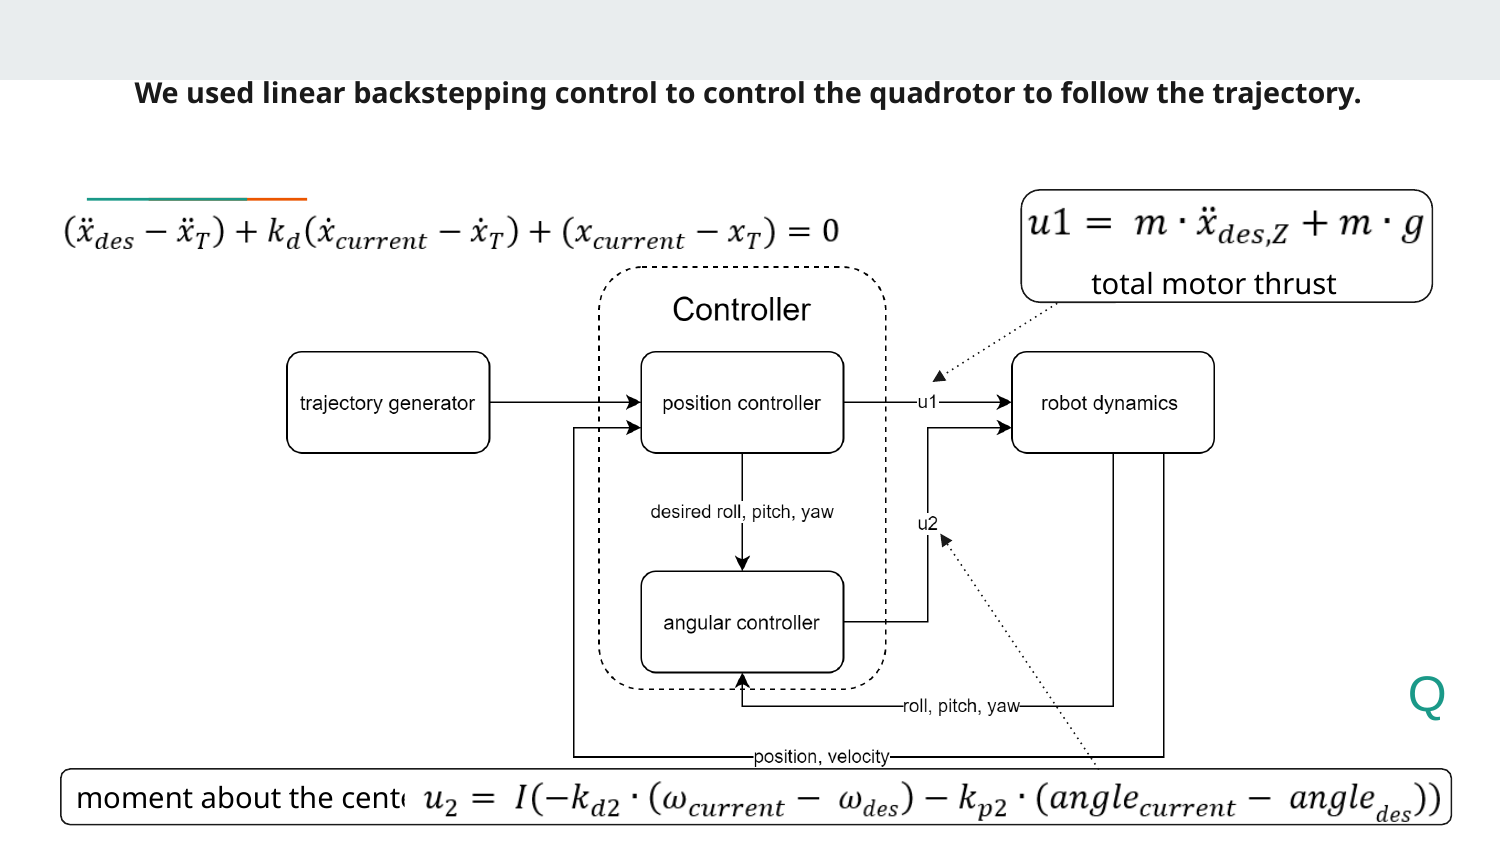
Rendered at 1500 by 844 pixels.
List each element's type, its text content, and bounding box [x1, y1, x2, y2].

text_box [940, 533, 1100, 770]
picture [404, 773, 1463, 844]
text_box [60, 768, 399, 825]
title We used linear backstepping control to control the quadrotor to follow the trajectory. [119, 59, 1381, 148]
text_box Q [1392, 653, 1462, 729]
text_box total motor thrust [1219, 250, 1500, 316]
text_box [1219, 280, 1433, 303]
text_box [1219, 768, 1449, 772]
text_box moment about the center [61, 763, 281, 773]
picture [286, 188, 1452, 771]
text_box moment about the center [61, 820, 399, 829]
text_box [932, 303, 1058, 383]
picture [36, 206, 888, 263]
